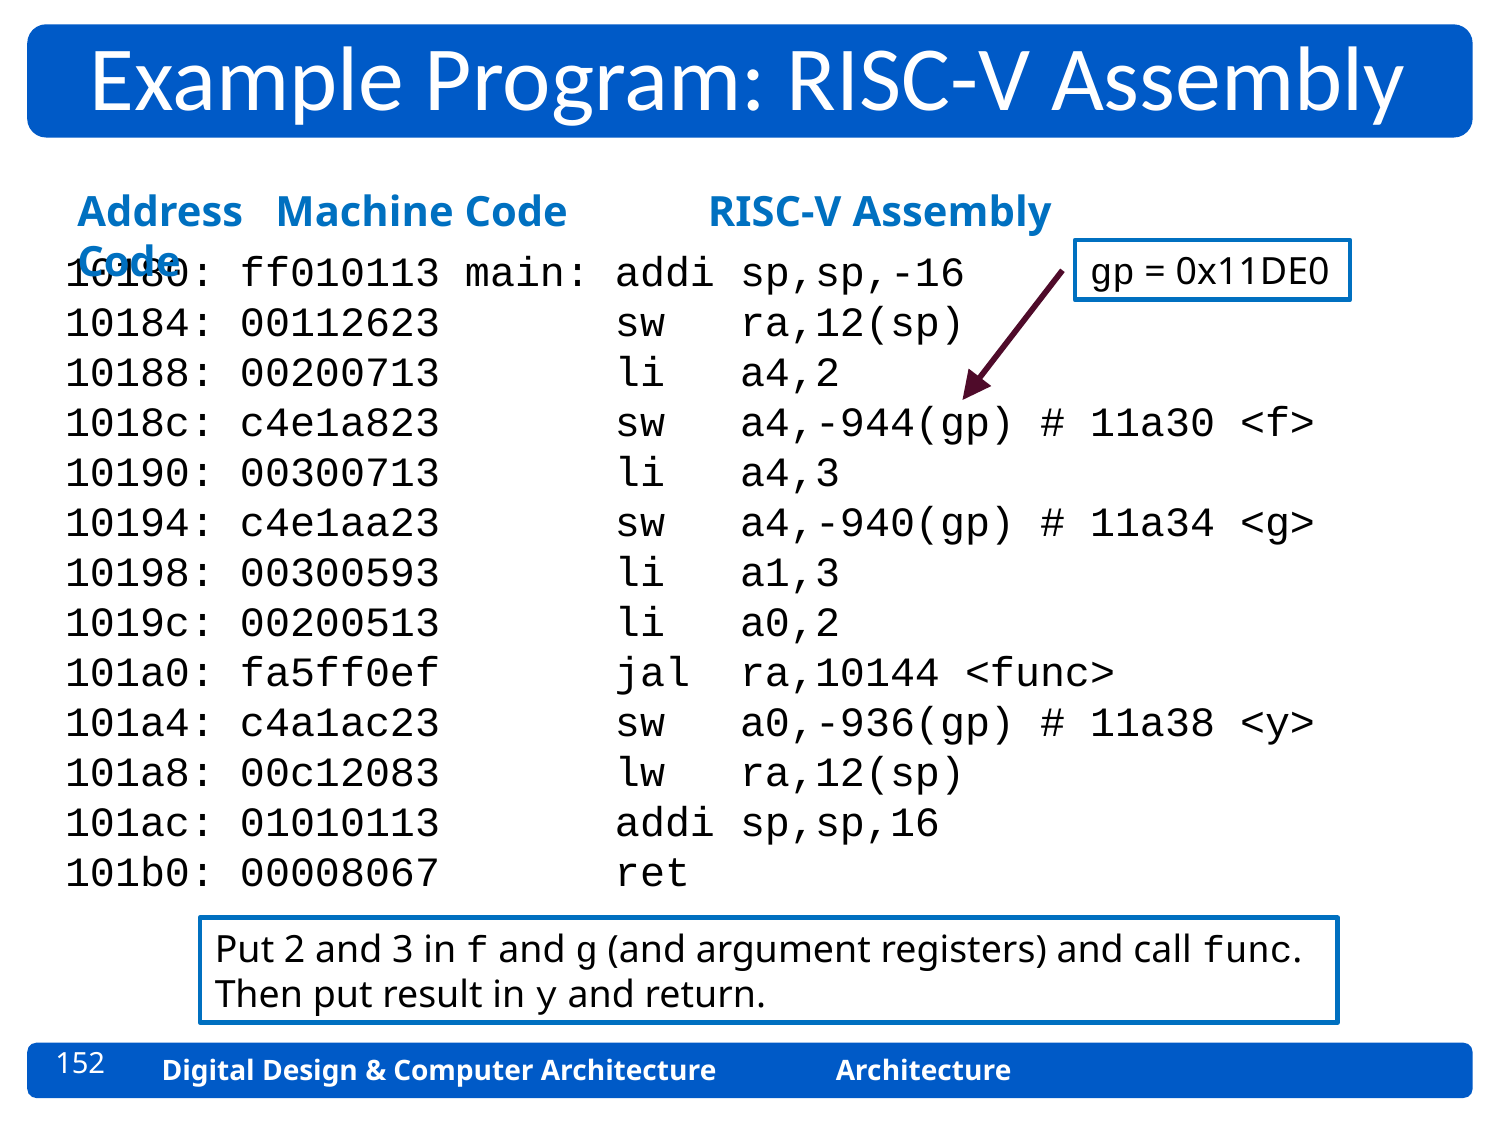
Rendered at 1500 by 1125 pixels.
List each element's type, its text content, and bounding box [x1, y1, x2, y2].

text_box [962, 270, 1063, 401]
text_box 10180: ff010113 main: addi sp,sp,-16 10184: 00112623 sw ra,12(sp) 10188: 00200713 li a4,2 1018c: c4e1a823 sw a4,-944(gp) # 11a30 <f> 10190: 00300713 li a4,3 10194: c4e1aa23 sw a4,-940(gp) # 11a34 <g> 10198: 00300593 li a1,3 1019c: 00200513 li a0,2 101a0: fa5ff0ef jal ra,10144 <func> 101a4: c4a1ac23 sw a0,-936(gp) # 11a38 <y> 101a8: 00c12083 lw ra,12(sp) 101ac: 01010113 addi sp,sp,16 101b0: 00008067 ret [49, 237, 1500, 1088]
text_box Example Program: RISC-V Assembly [74, 11, 1438, 136]
text_box Address Machine Code RISC-V Assembly Code [62, 176, 1150, 292]
text_box gp = 0x11DE0 [1074, 239, 1350, 300]
slide_number 152 [40, 1037, 164, 1096]
text_box Put 2 and 3 in f and g (and argument registers) and call func. Then put result in y and return. [199, 917, 1338, 1023]
